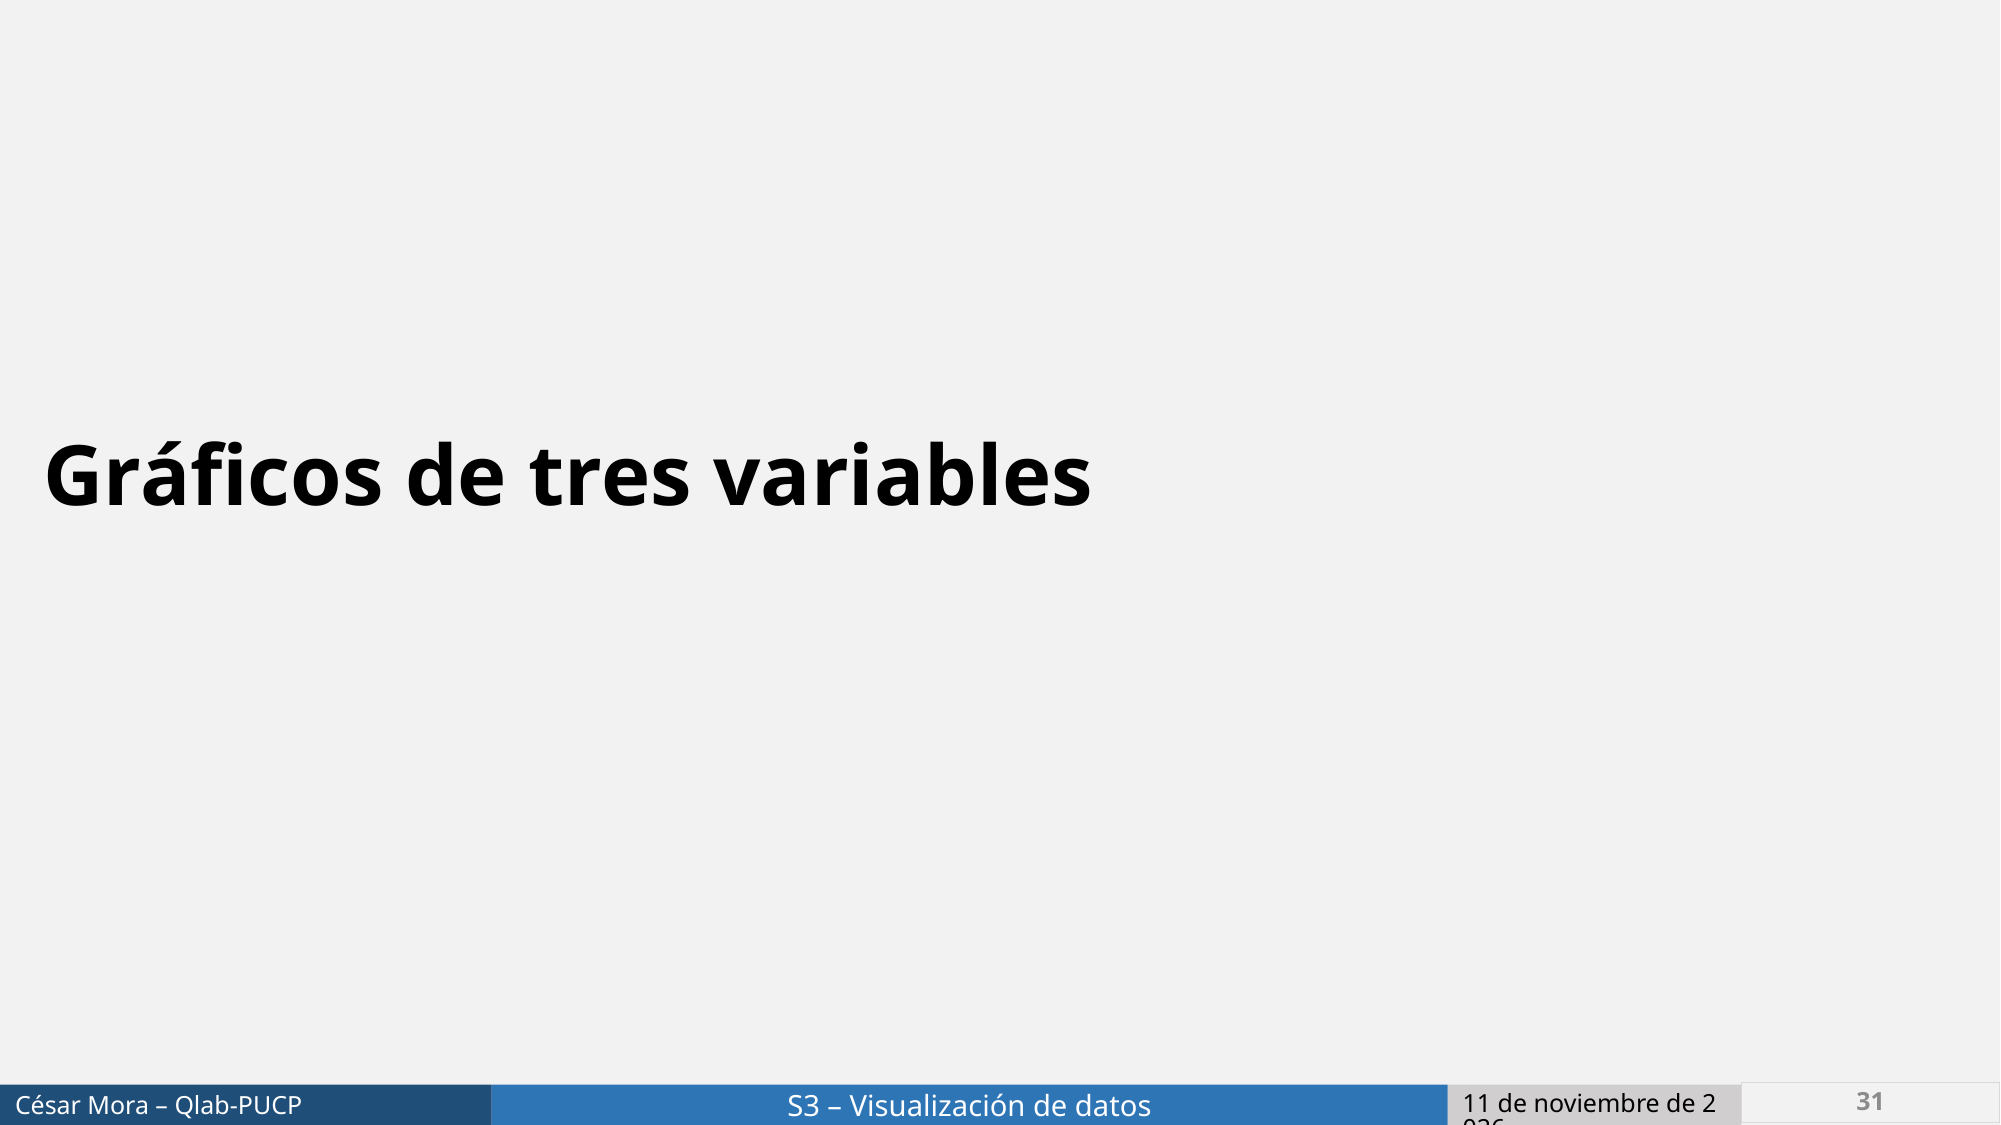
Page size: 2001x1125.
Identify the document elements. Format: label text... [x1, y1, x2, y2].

text_box Gráficos de tres variables [28, 415, 1971, 664]
footer S3 – Visualización de datos [492, 1084, 1448, 1125]
slide_number Junio de 2022 [1448, 1084, 1742, 1125]
text_box César Mora – Qlab-PUCP [0, 1084, 492, 1125]
slide_number 31 [1741, 1082, 2000, 1123]
